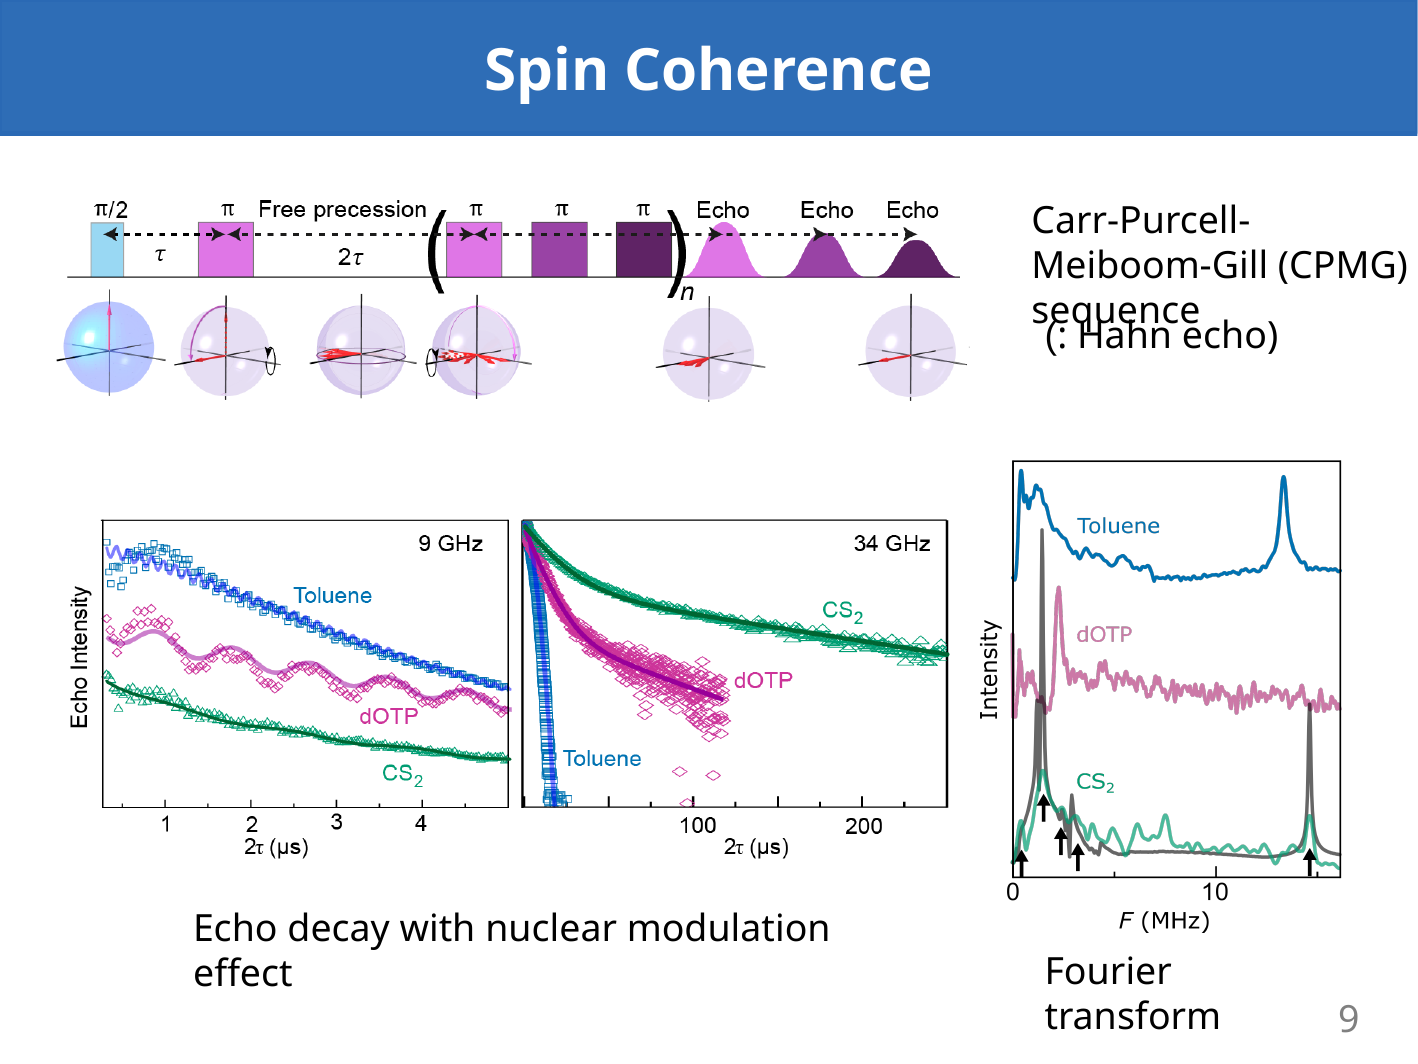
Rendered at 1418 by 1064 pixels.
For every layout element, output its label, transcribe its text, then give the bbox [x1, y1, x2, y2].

text_box Carr-Purcell-Meiboom-Gill (CPMG) sequence [1016, 188, 1418, 339]
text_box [965, 434, 1342, 933]
text_box Spin Coherence [0, 0, 1418, 134]
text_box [0, 172, 983, 403]
text_box 9 [1258, 987, 1375, 1048]
picture [66, 517, 965, 864]
text_box Echo decay with nuclear modulation effect [178, 896, 949, 1002]
text_box Fourier transform [1029, 941, 1342, 1045]
